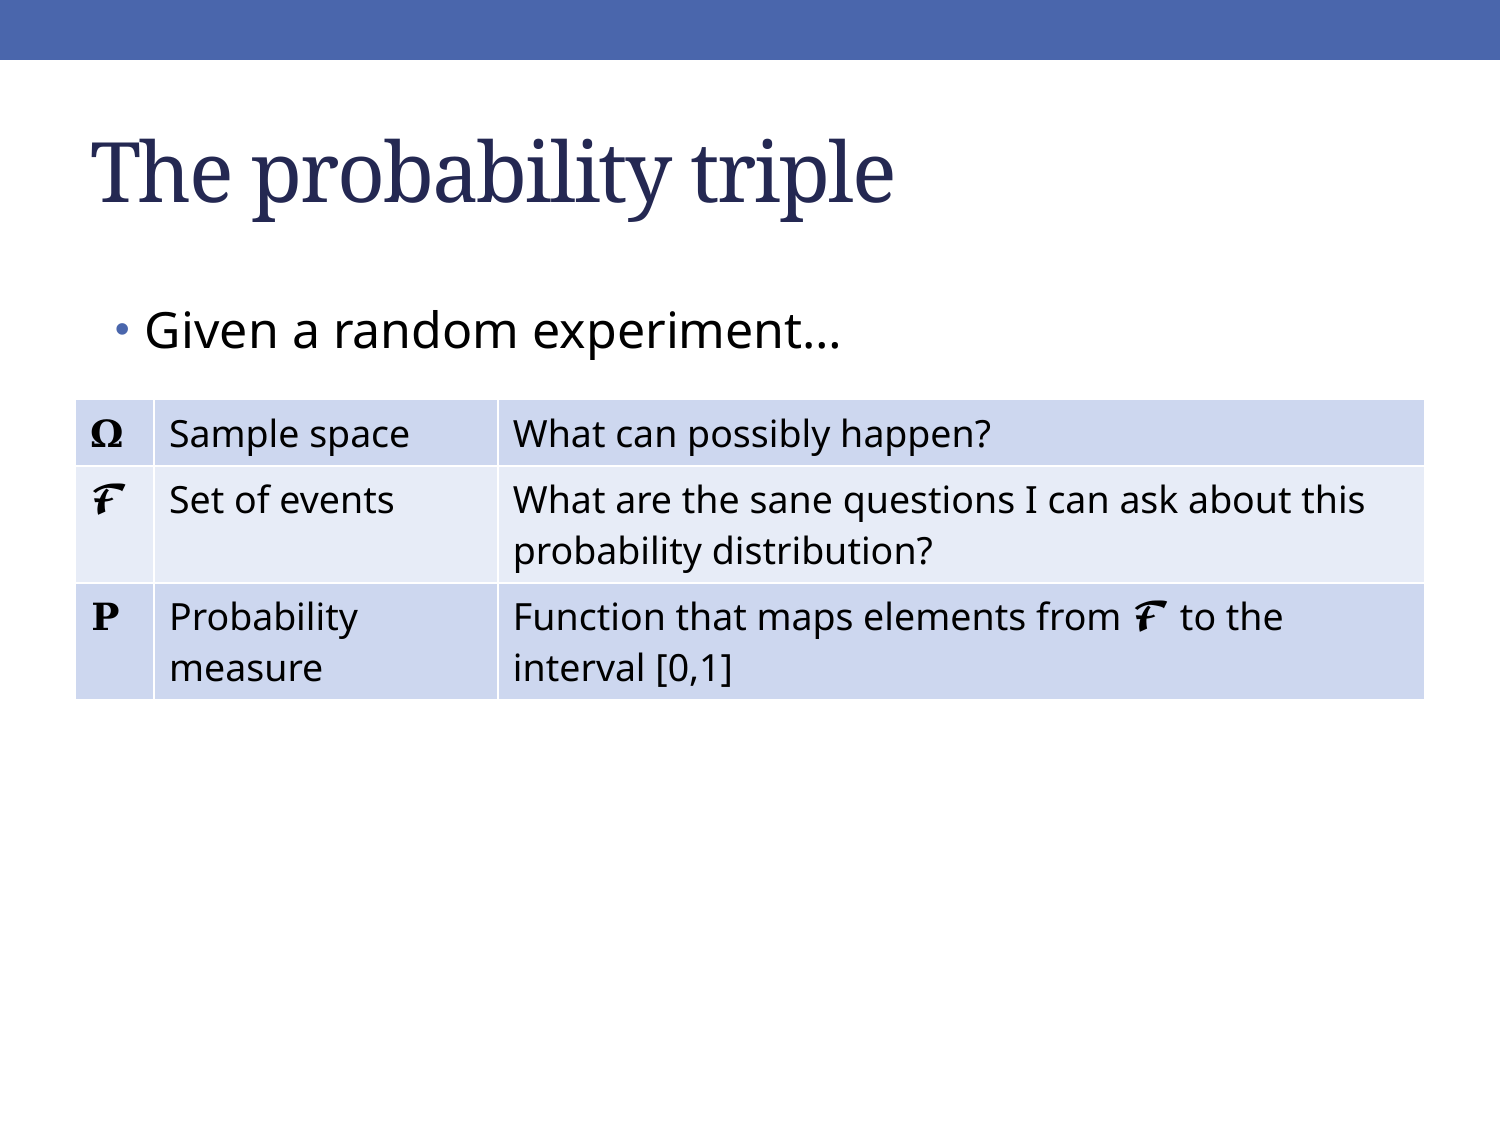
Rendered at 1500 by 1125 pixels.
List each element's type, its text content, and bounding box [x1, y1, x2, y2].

text_box Given a random experiment… [99, 287, 1450, 1088]
title The probability triple [75, 87, 1425, 250]
text_box [74, 262, 1425, 1063]
